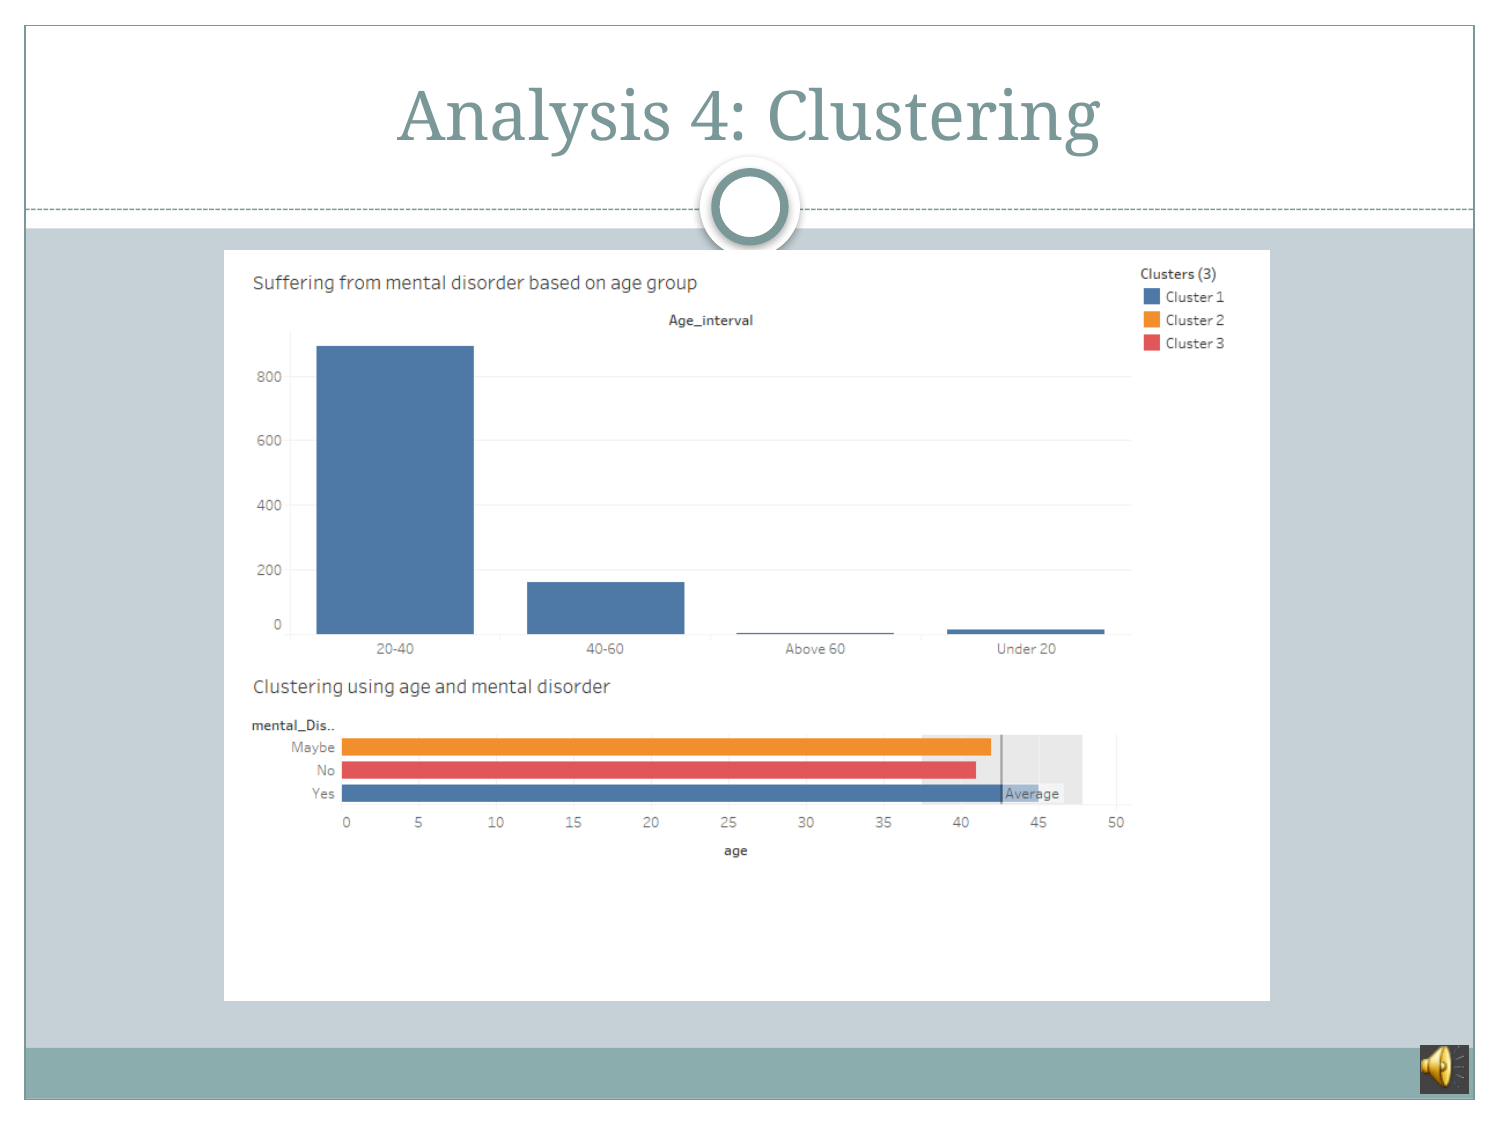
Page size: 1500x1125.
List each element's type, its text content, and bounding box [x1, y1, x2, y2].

title Analysis 4: Clustering [49, 37, 1450, 162]
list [224, 250, 1270, 1001]
picture [1419, 1044, 1470, 1095]
